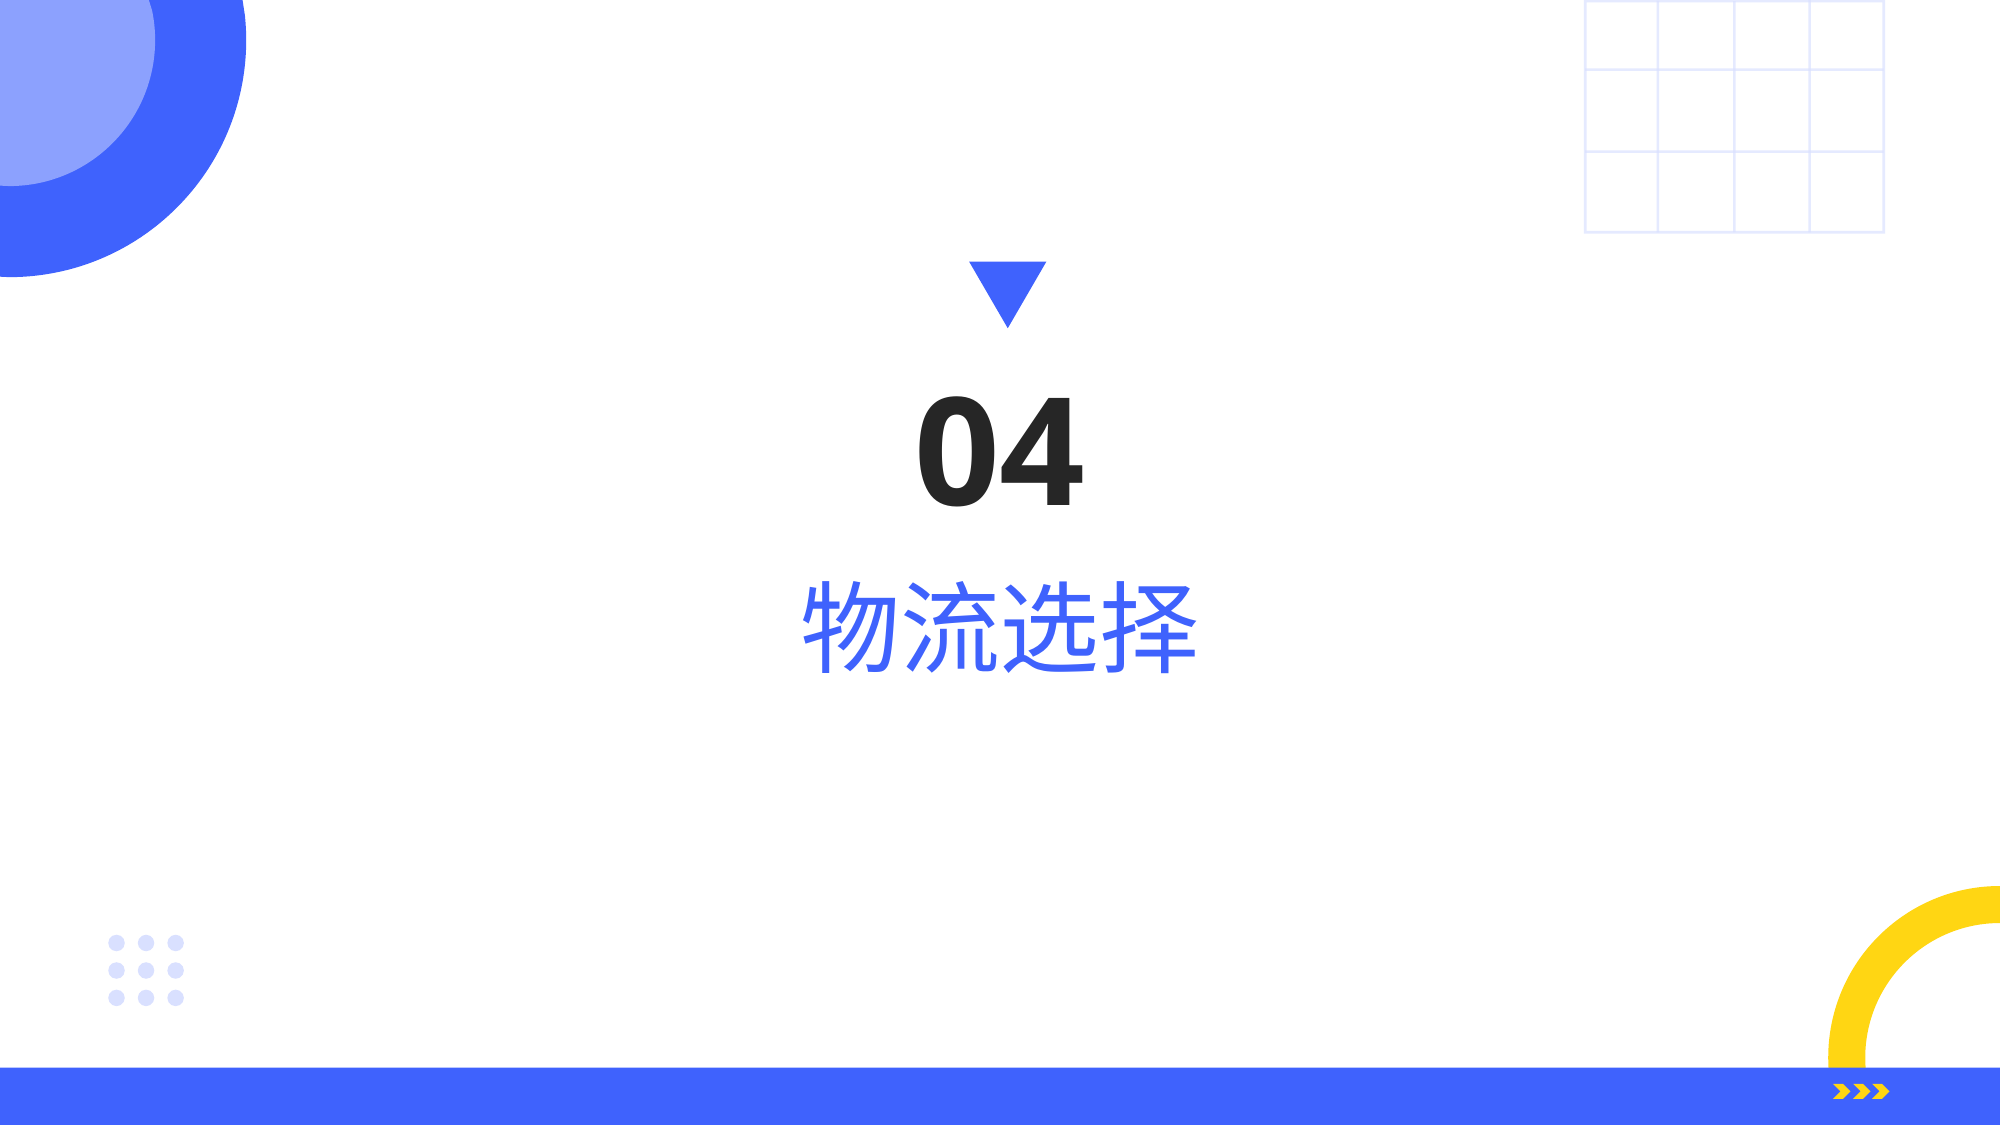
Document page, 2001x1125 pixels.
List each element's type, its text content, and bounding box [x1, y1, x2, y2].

list 04 [874, 312, 1126, 563]
title 物流选择 [312, 579, 1688, 830]
